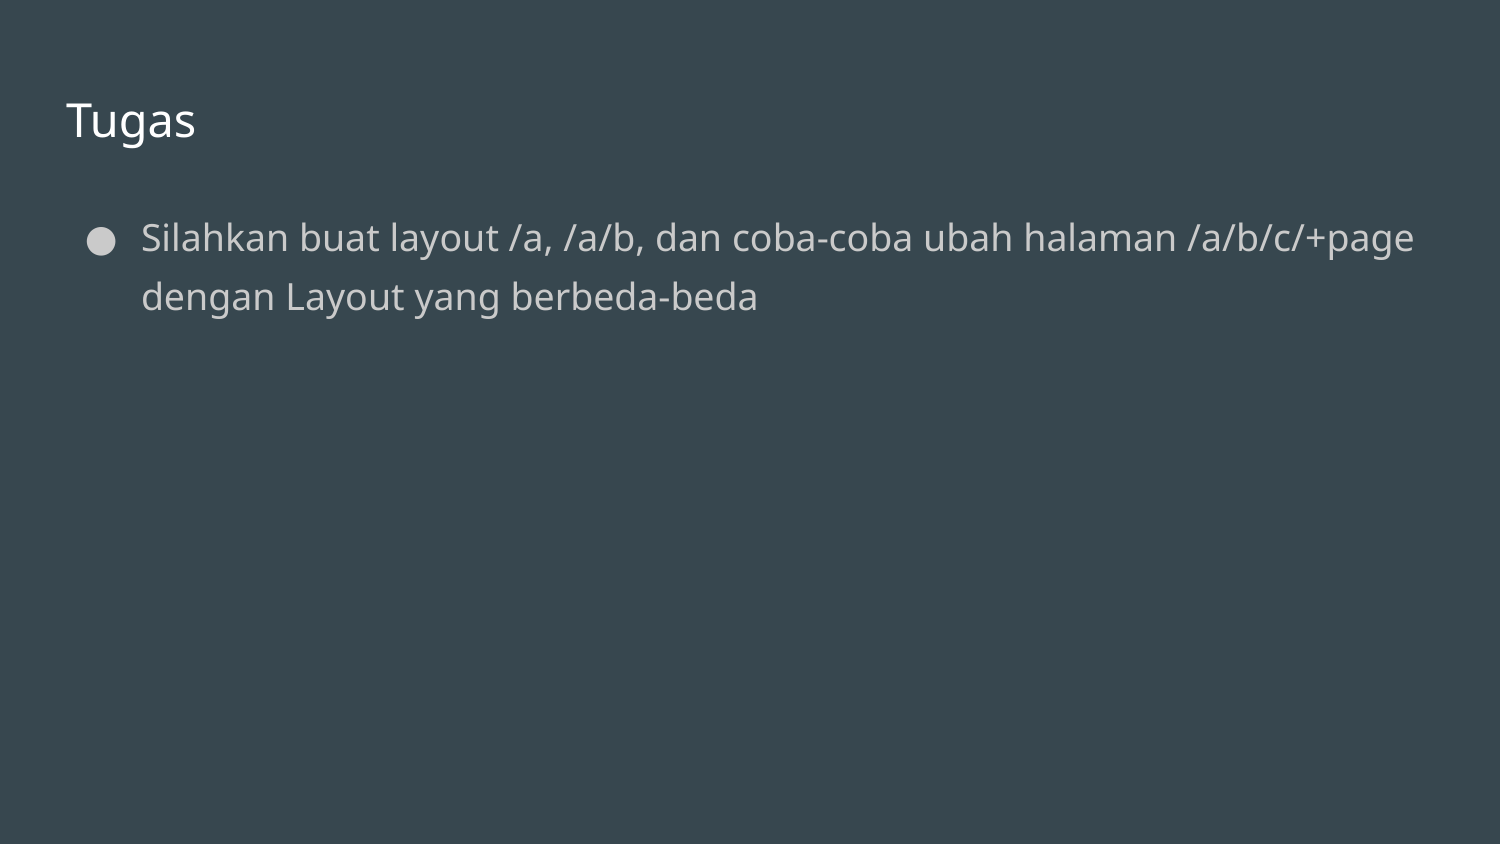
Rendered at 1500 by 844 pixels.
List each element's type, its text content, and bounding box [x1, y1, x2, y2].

list Silahkan buat layout /a, /a/b, dan coba-coba ubah halaman /a/b/c/+page dengan Layout yang berbeda-beda [51, 189, 1449, 750]
title Tugas [51, 72, 1449, 167]
